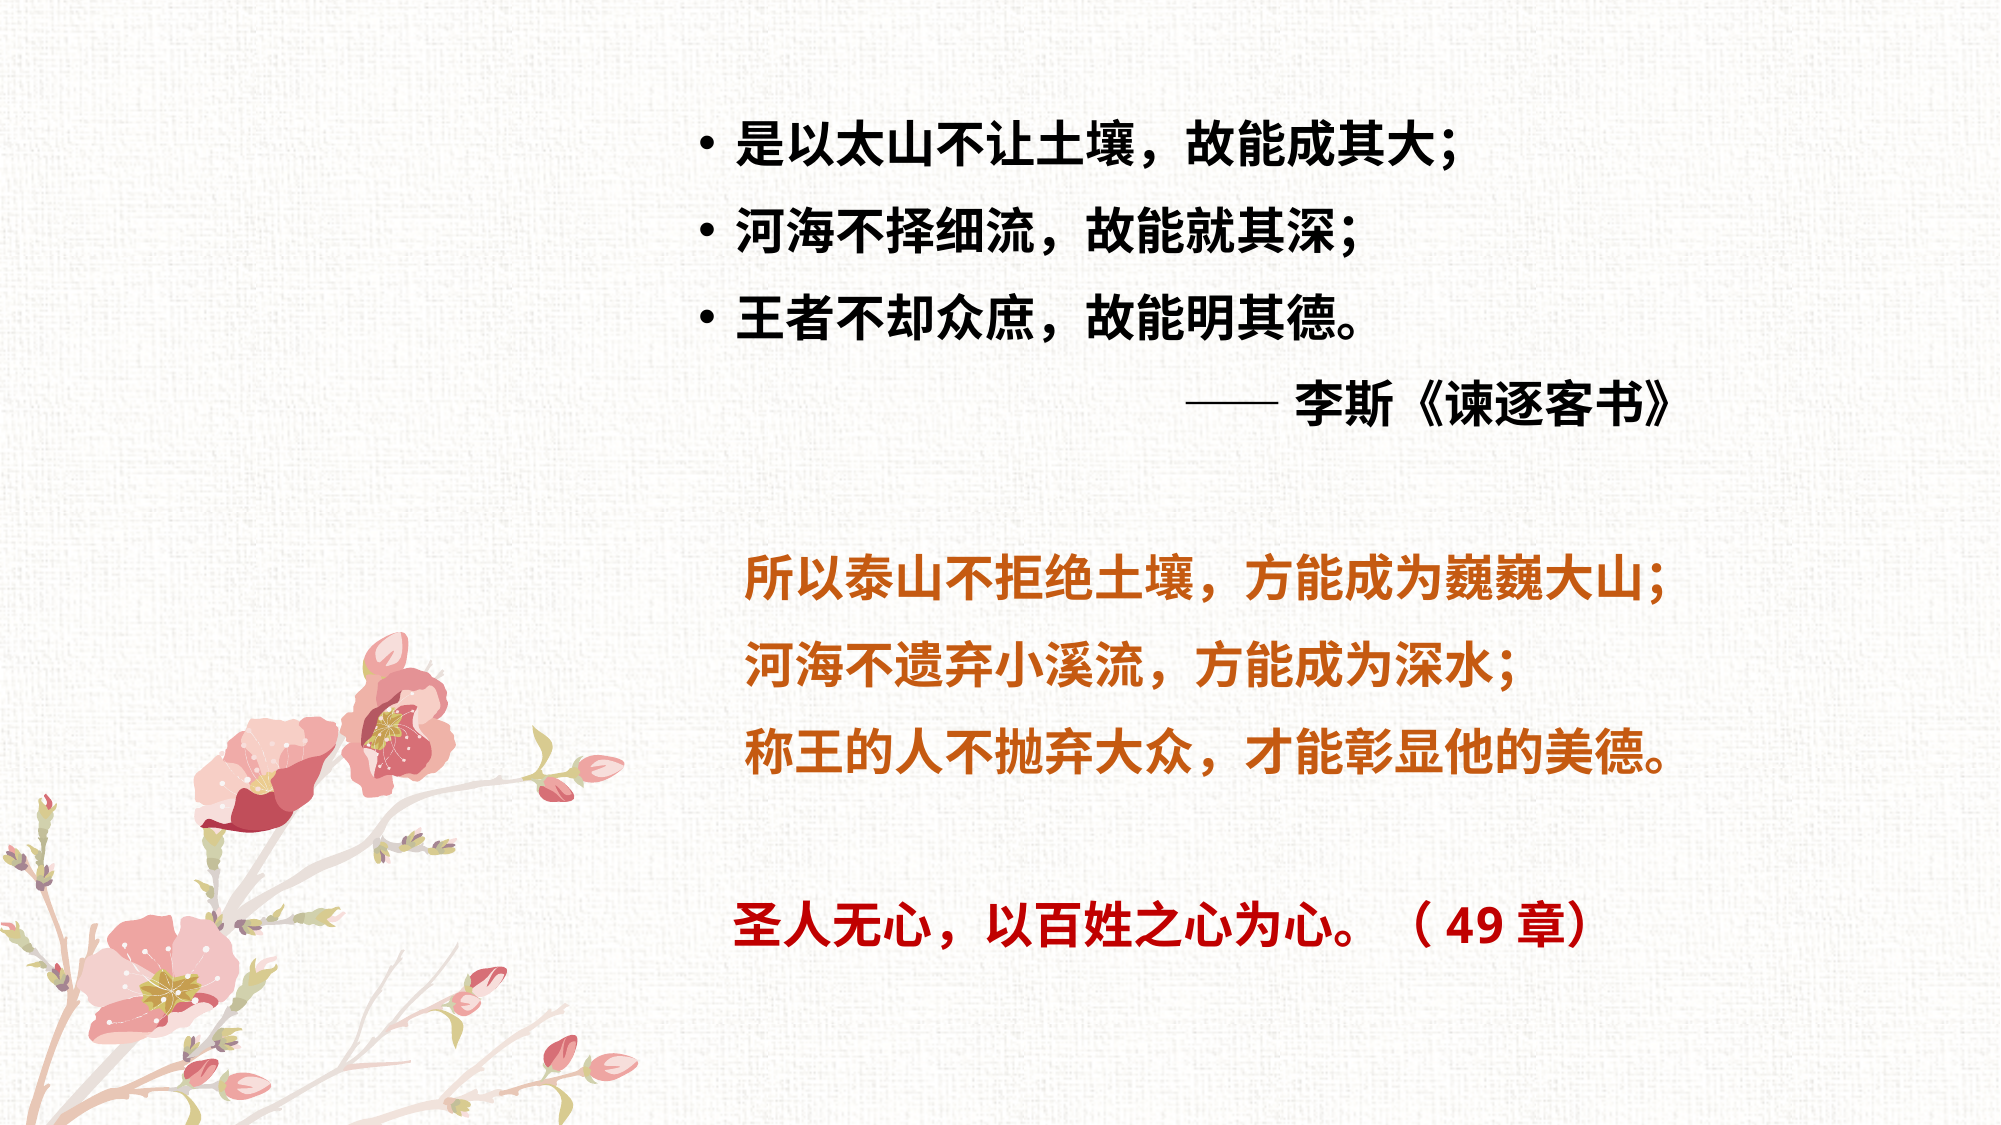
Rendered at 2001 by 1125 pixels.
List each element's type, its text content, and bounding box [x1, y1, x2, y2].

picture [72, 559, 566, 1125]
list 是以太山不让土壤，故能成其大； 河海不择细流，故能就其深； 王者不却众庶，故能明其德。 ——李斯《谏逐客书》 所以泰山不拒绝土壤，方能成为巍巍大山； 河海不遗弃小溪流，方能成为深水； 称王的人不抛弃大众，才能彰显他的美德。 圣人无心，以百姓之心为心。（49章） [683, 98, 1998, 991]
